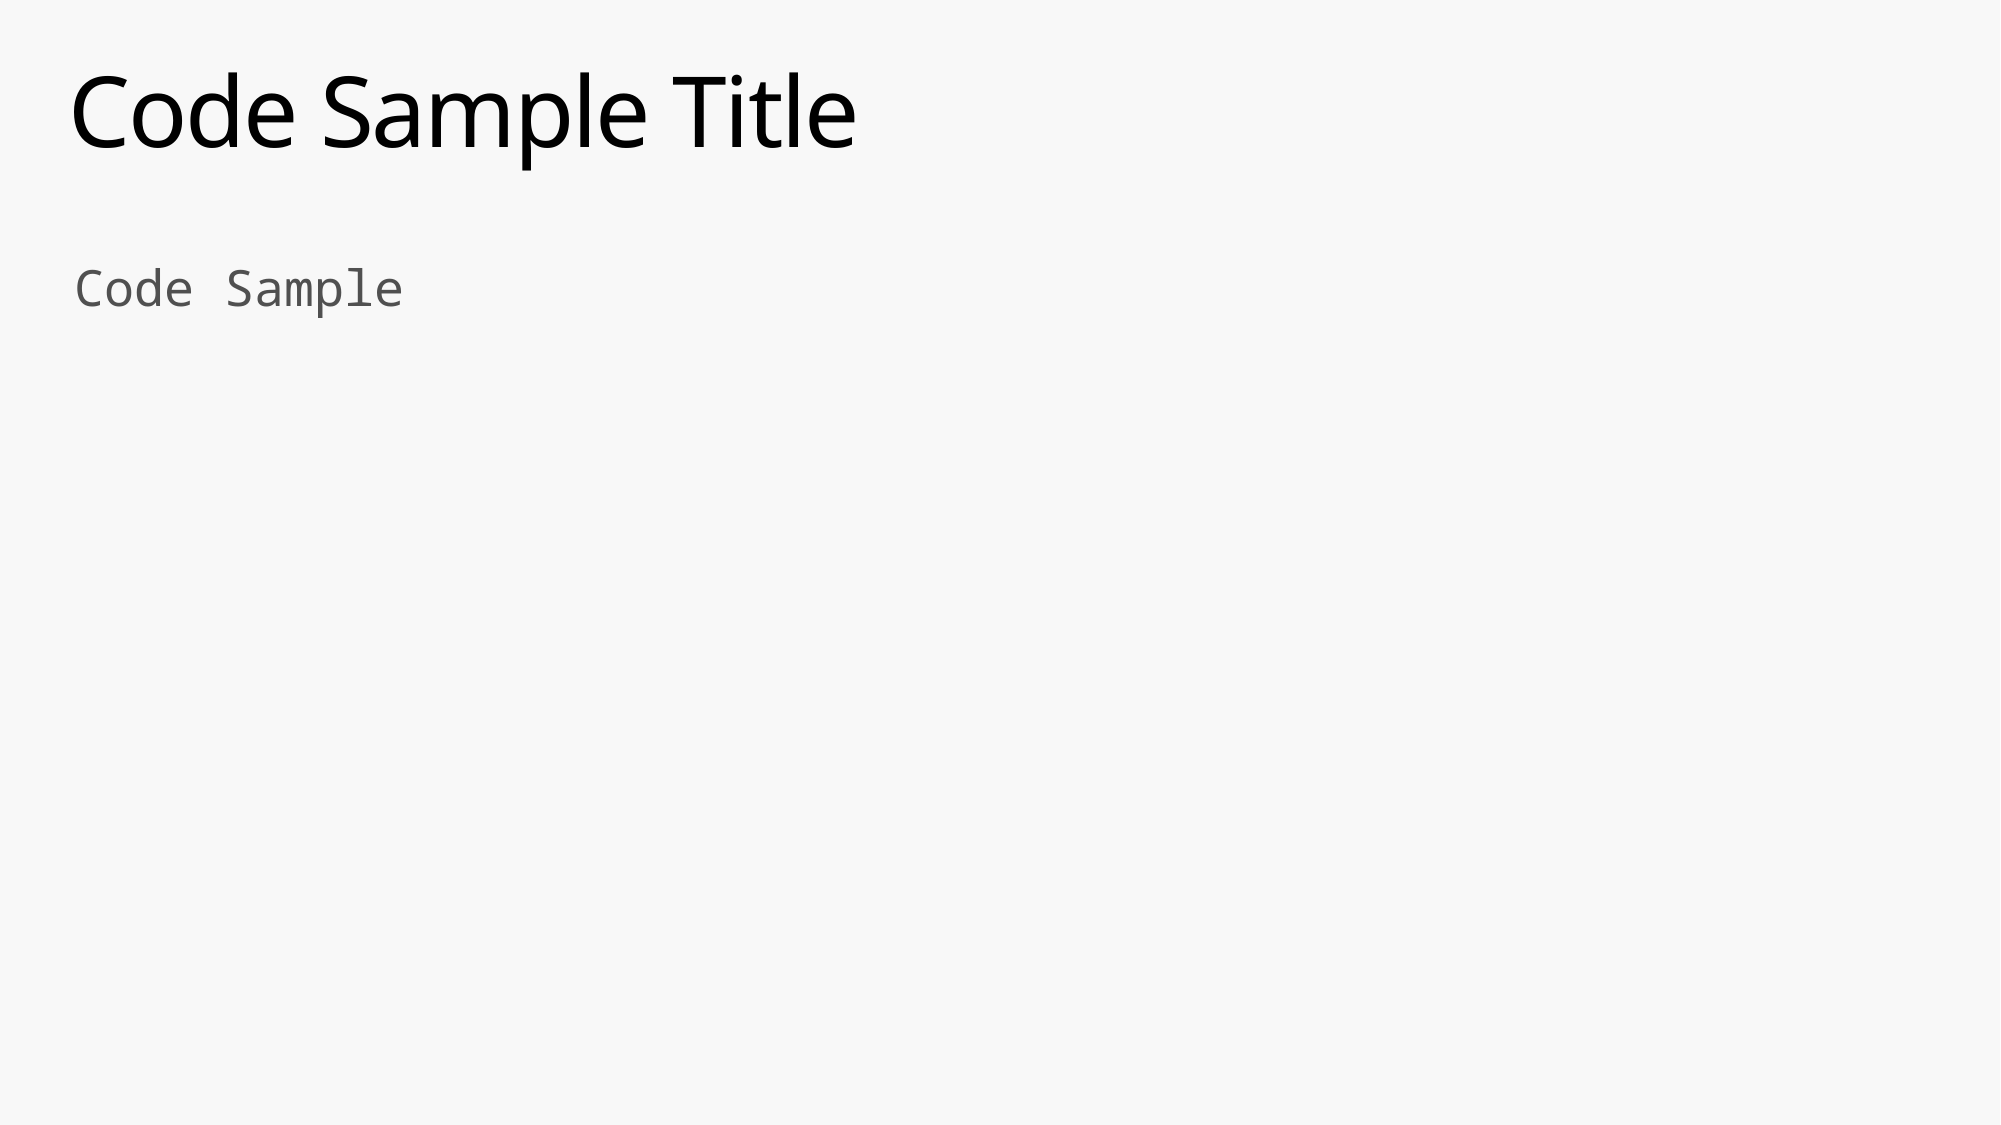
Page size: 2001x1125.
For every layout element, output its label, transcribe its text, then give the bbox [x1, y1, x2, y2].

title Code Sample Title [44, 47, 1957, 196]
